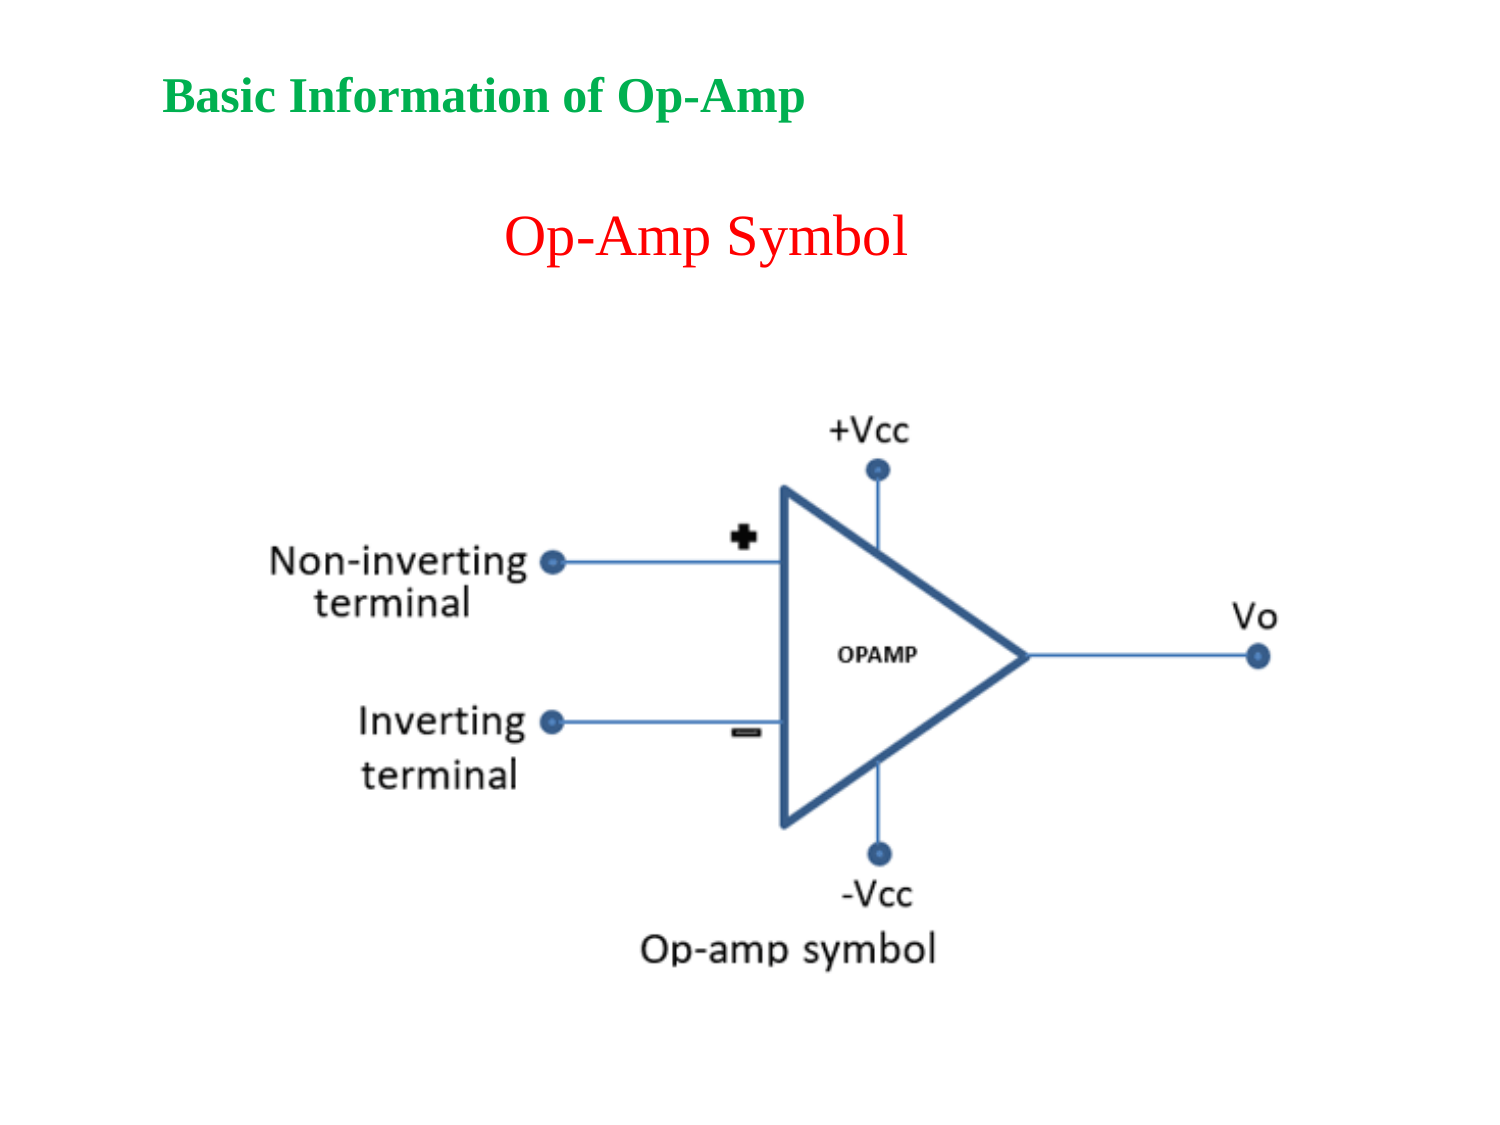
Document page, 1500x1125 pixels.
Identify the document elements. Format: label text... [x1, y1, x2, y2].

text_box Basic Information of Op-Amp [147, 54, 1435, 130]
text_box Op-Amp Symbol [490, 189, 963, 275]
picture [265, 408, 1285, 988]
